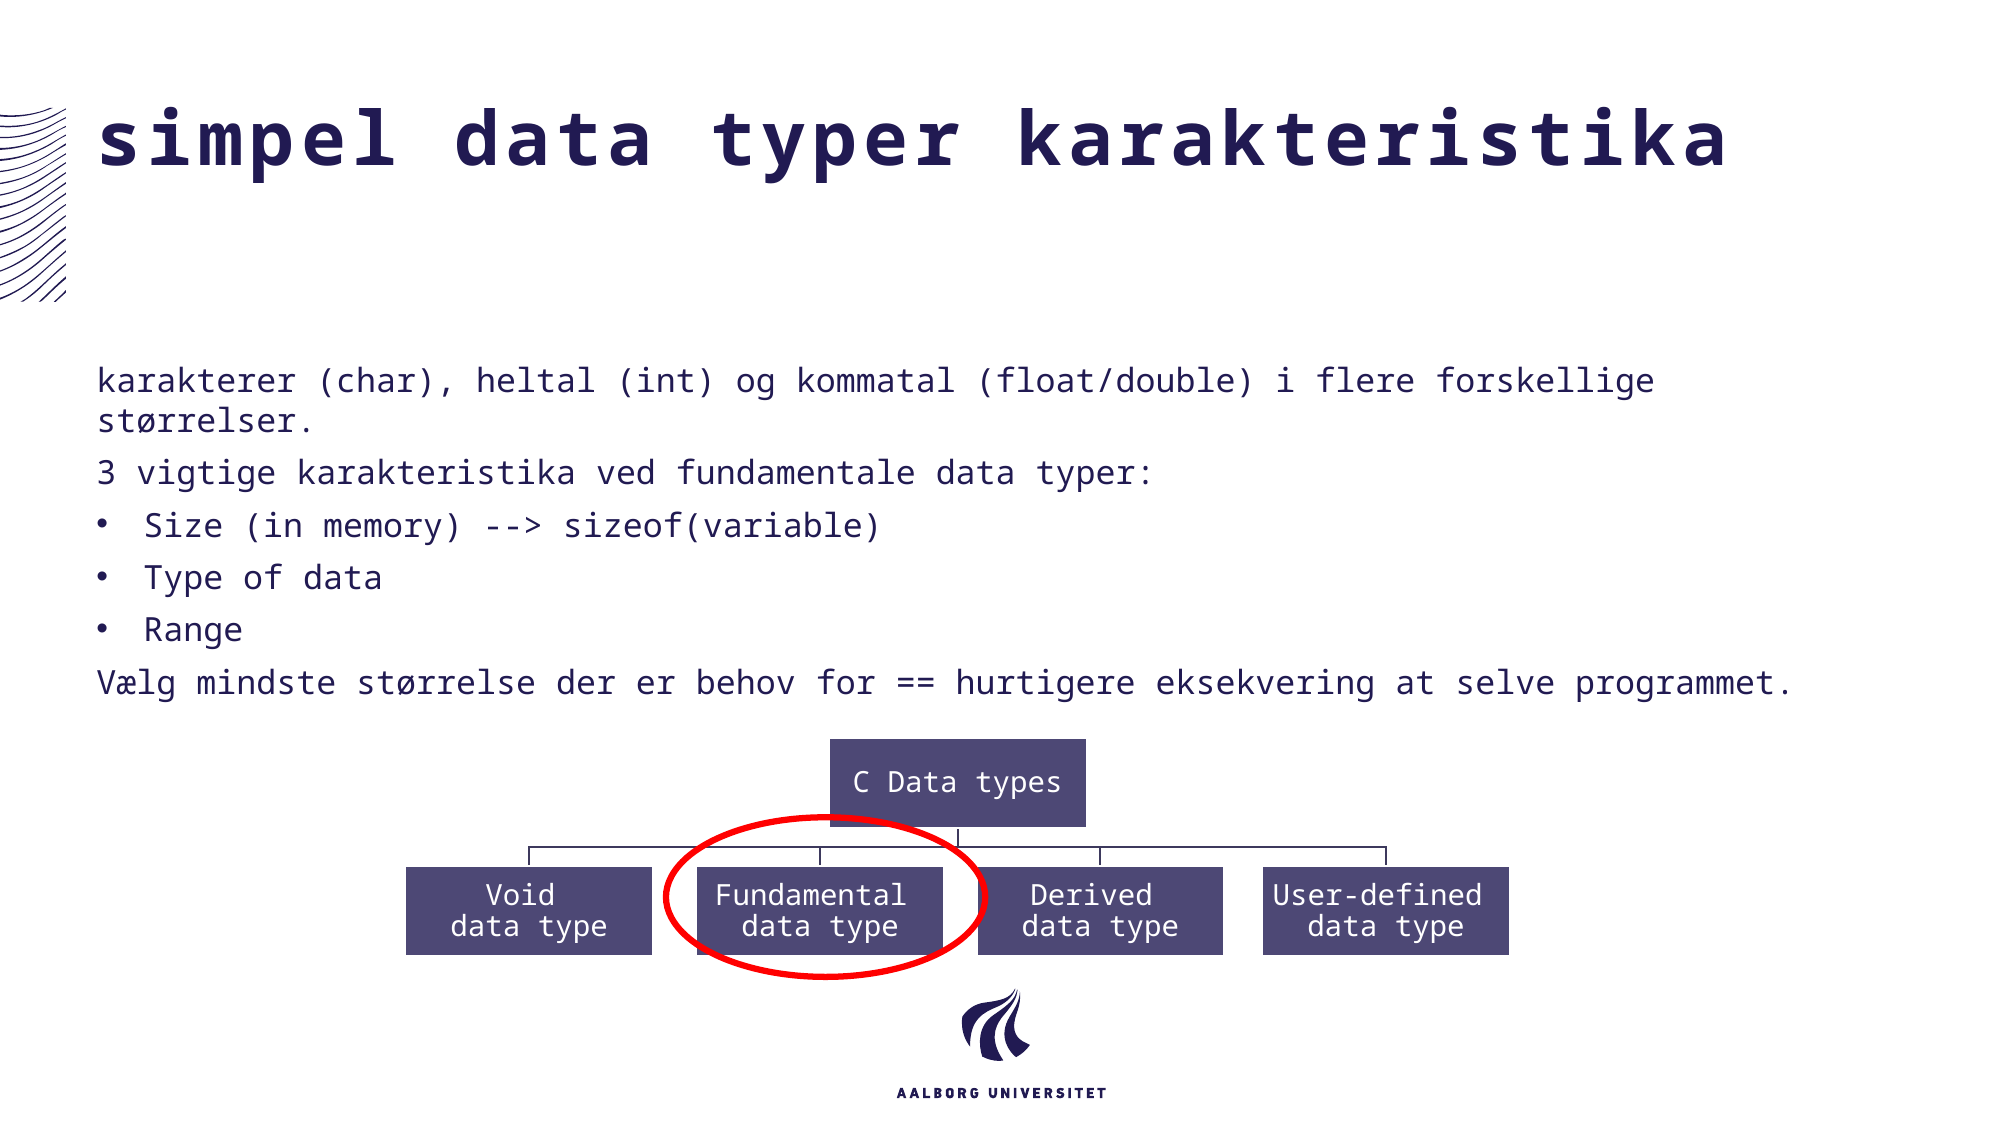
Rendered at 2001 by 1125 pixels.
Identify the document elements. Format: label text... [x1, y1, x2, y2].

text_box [404, 659, 1511, 1035]
title simpel data typer karakteristika [96, 58, 1798, 325]
list karakterer (char), heltal (int) og kommatal (float/double) i flere forskellige størrelser. 3 vigtige karakteristika ved fundamentale data typer: Size (in memory) --> sizeof(variable) Type of data Range Vælg mindste størrelse der er behov for == hurtigere eksekvering at selve programmet. [96, 351, 1798, 968]
